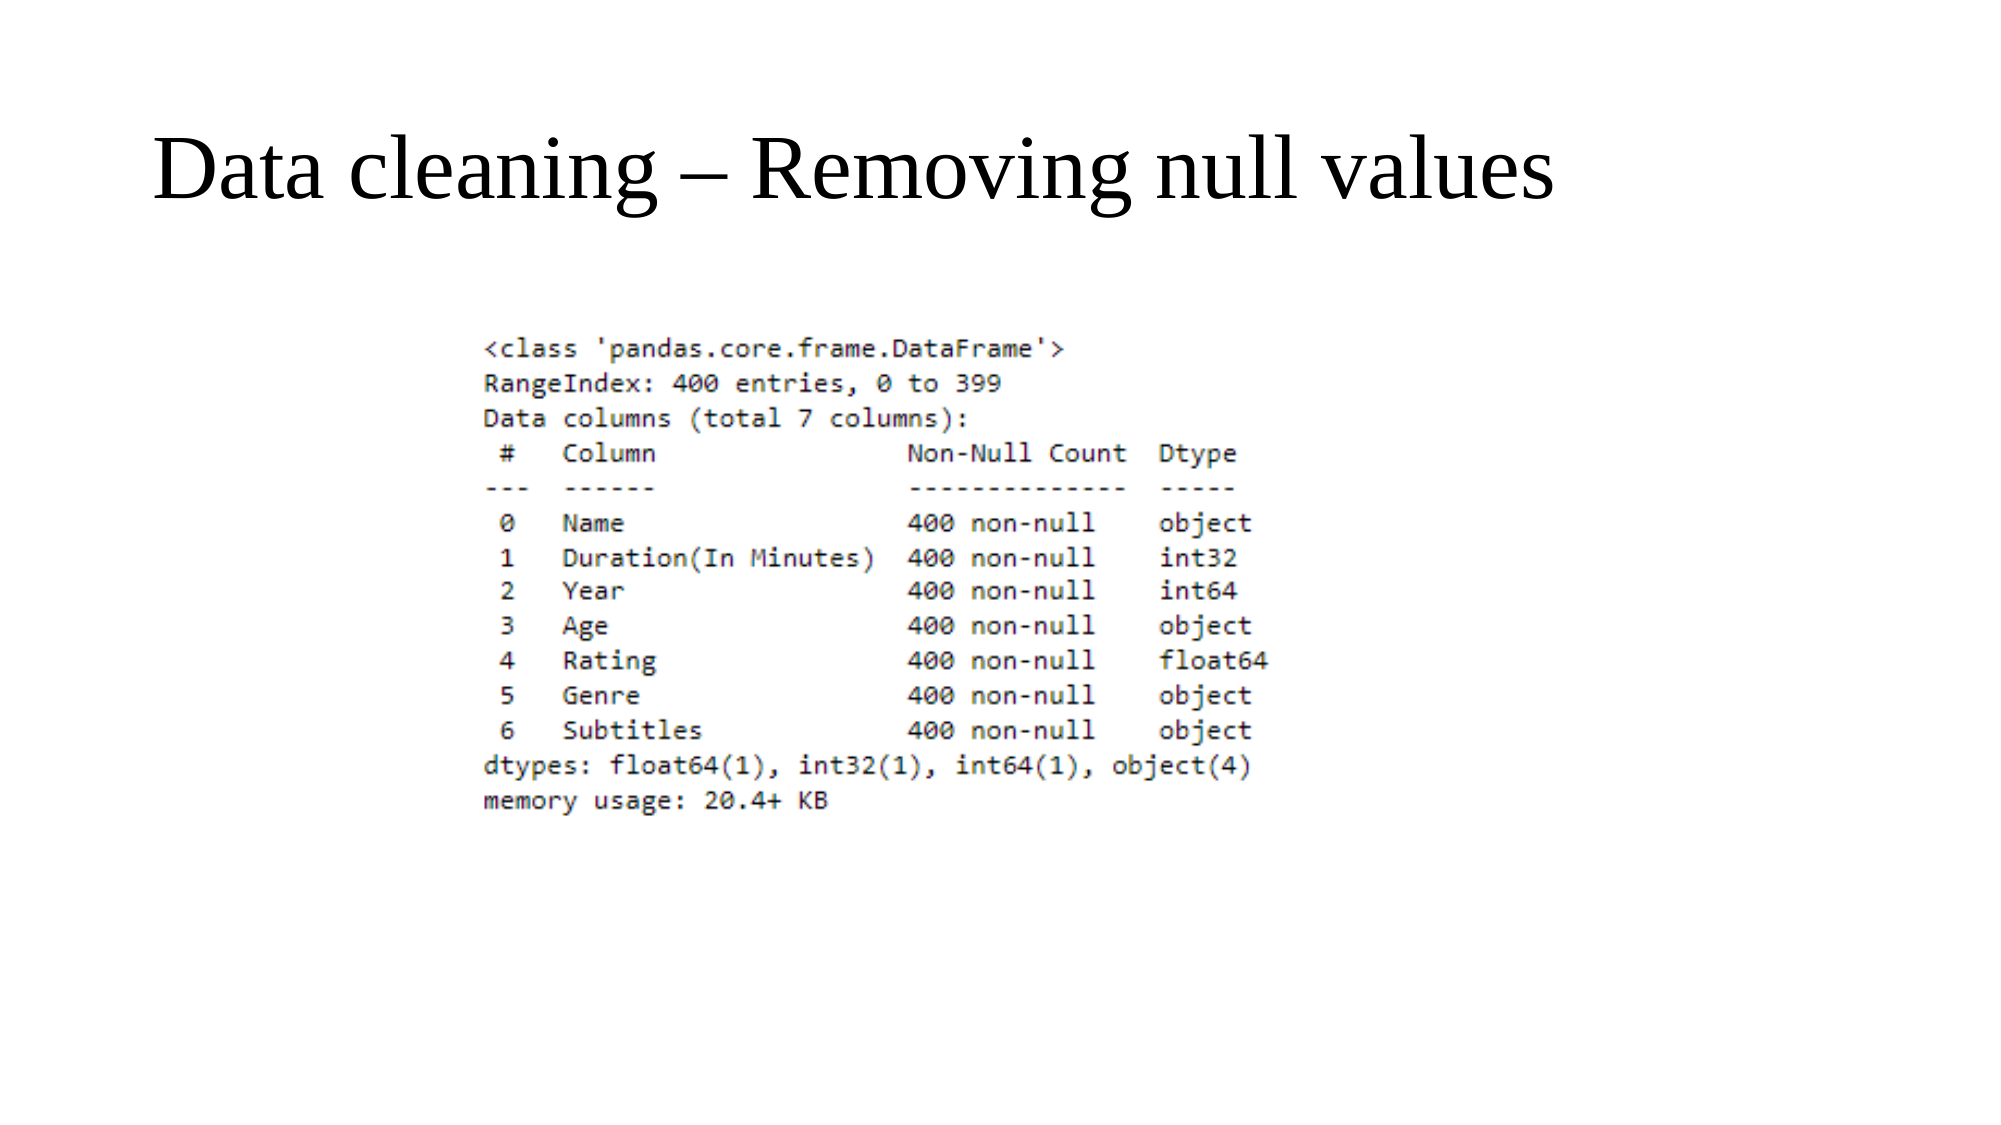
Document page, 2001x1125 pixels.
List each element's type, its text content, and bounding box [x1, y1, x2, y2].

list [470, 327, 1297, 840]
title Data cleaning – Removing null values [137, 59, 1863, 278]
